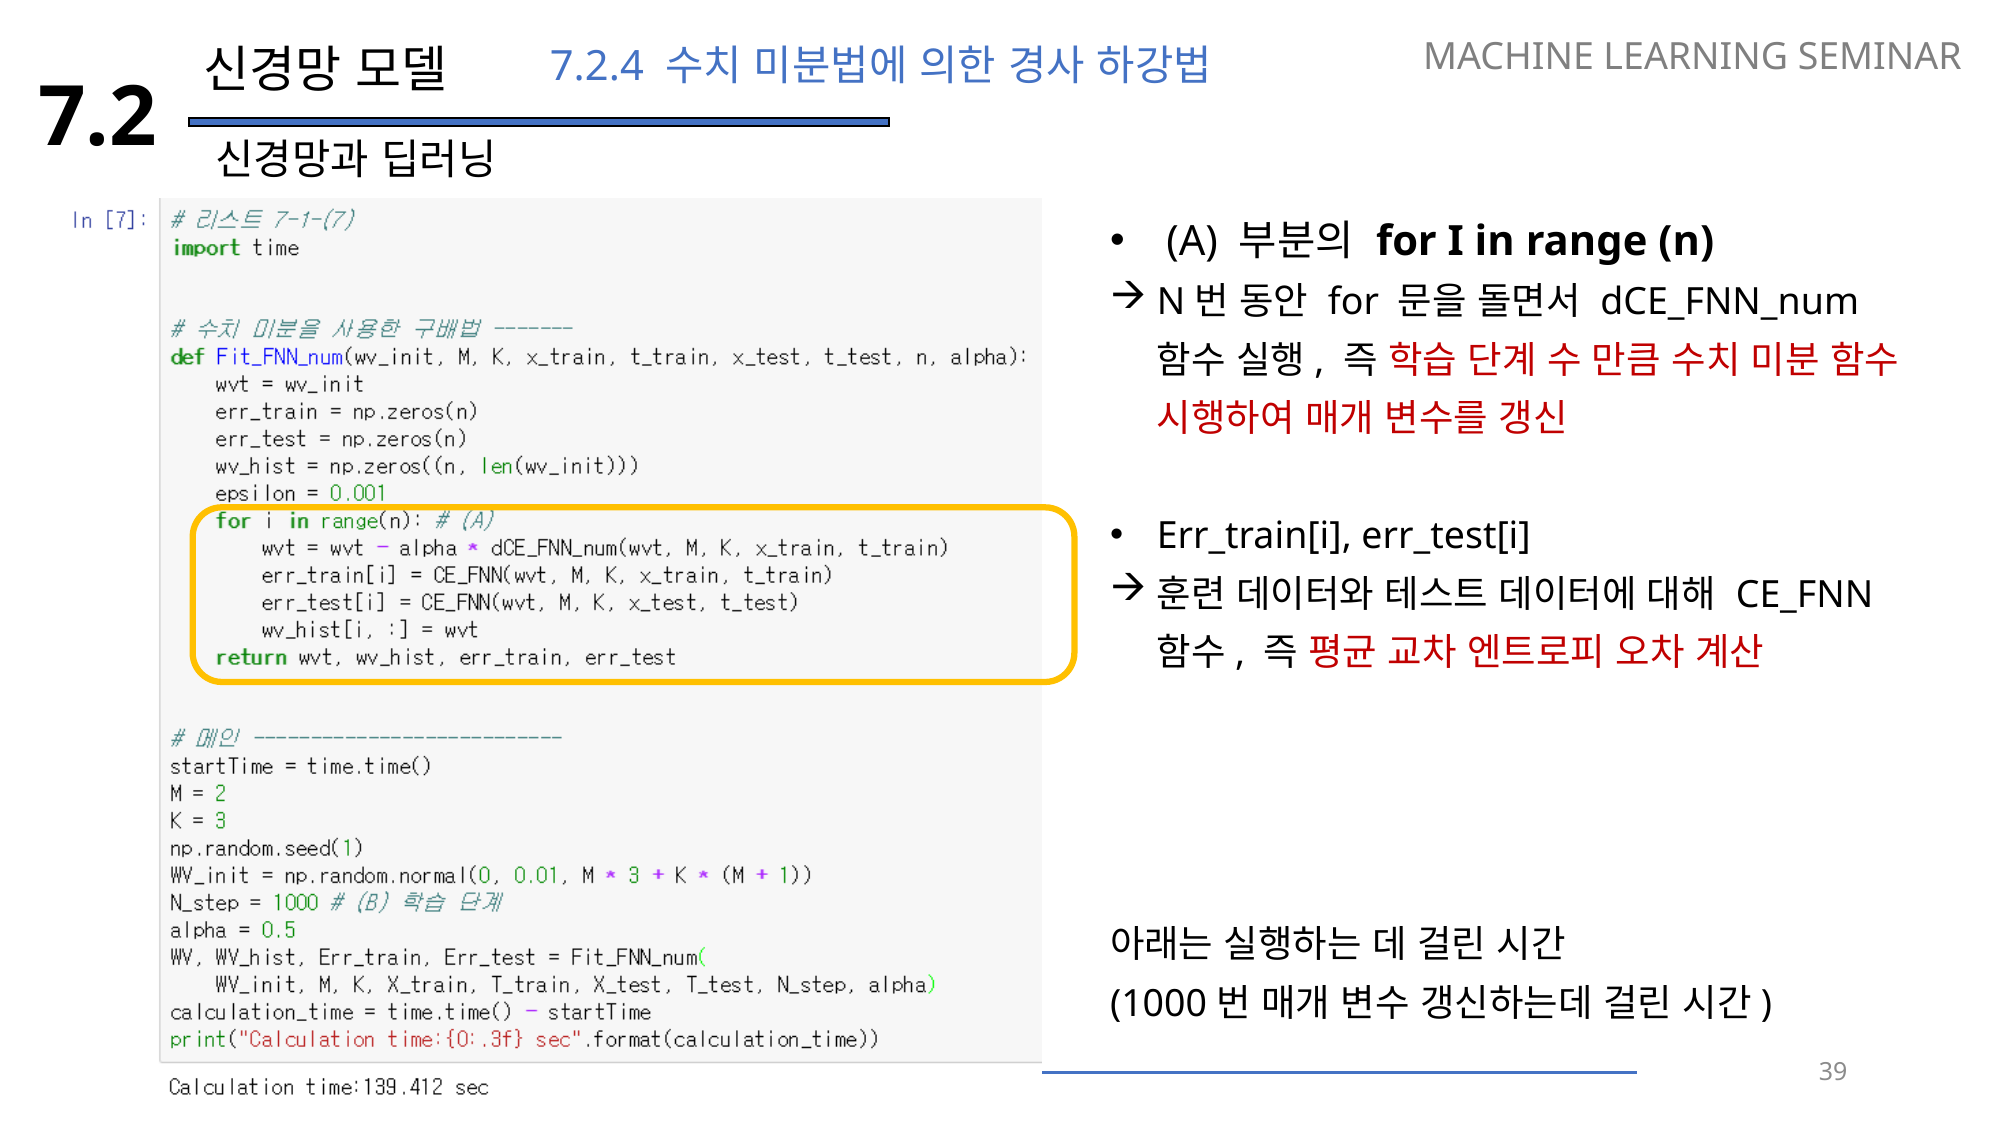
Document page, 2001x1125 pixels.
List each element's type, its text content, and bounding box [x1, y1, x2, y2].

slide_number 39 [1412, 1042, 1863, 1103]
text_box 7.2.4 수치 미분법에 의한 경사 하강법 [535, 31, 1236, 96]
text_box 신경망과 딥러닝 [200, 125, 554, 191]
text_box MACHINE LEARNING SEMINAR [1342, 24, 1977, 85]
text_box [1042, 506, 1076, 684]
text_box 신경망 모델 [109, 30, 543, 106]
picture [57, 198, 1042, 1107]
text_box 7.2 [23, 55, 182, 170]
text_box [188, 117, 890, 127]
text_box (A) 부분의 for I in range (n) N번 동안 for 문을 돌면서 dCE_FNN_num 함수 실행, 즉 학습 단계 수 만큼 수치 미분 함수 시행하여 매개 변수를 갱신 Err_train[i], err_test[i] 훈련 데이터와 테스트 데이터에 대해 CE_FNN 함수, 즉 평균 교차 엔트로피 오차 계산 아래는 실행하는 데 걸린 시간 (1000번 매개 변수 갱신하는데 걸린 시간) [1095, 191, 1923, 1032]
